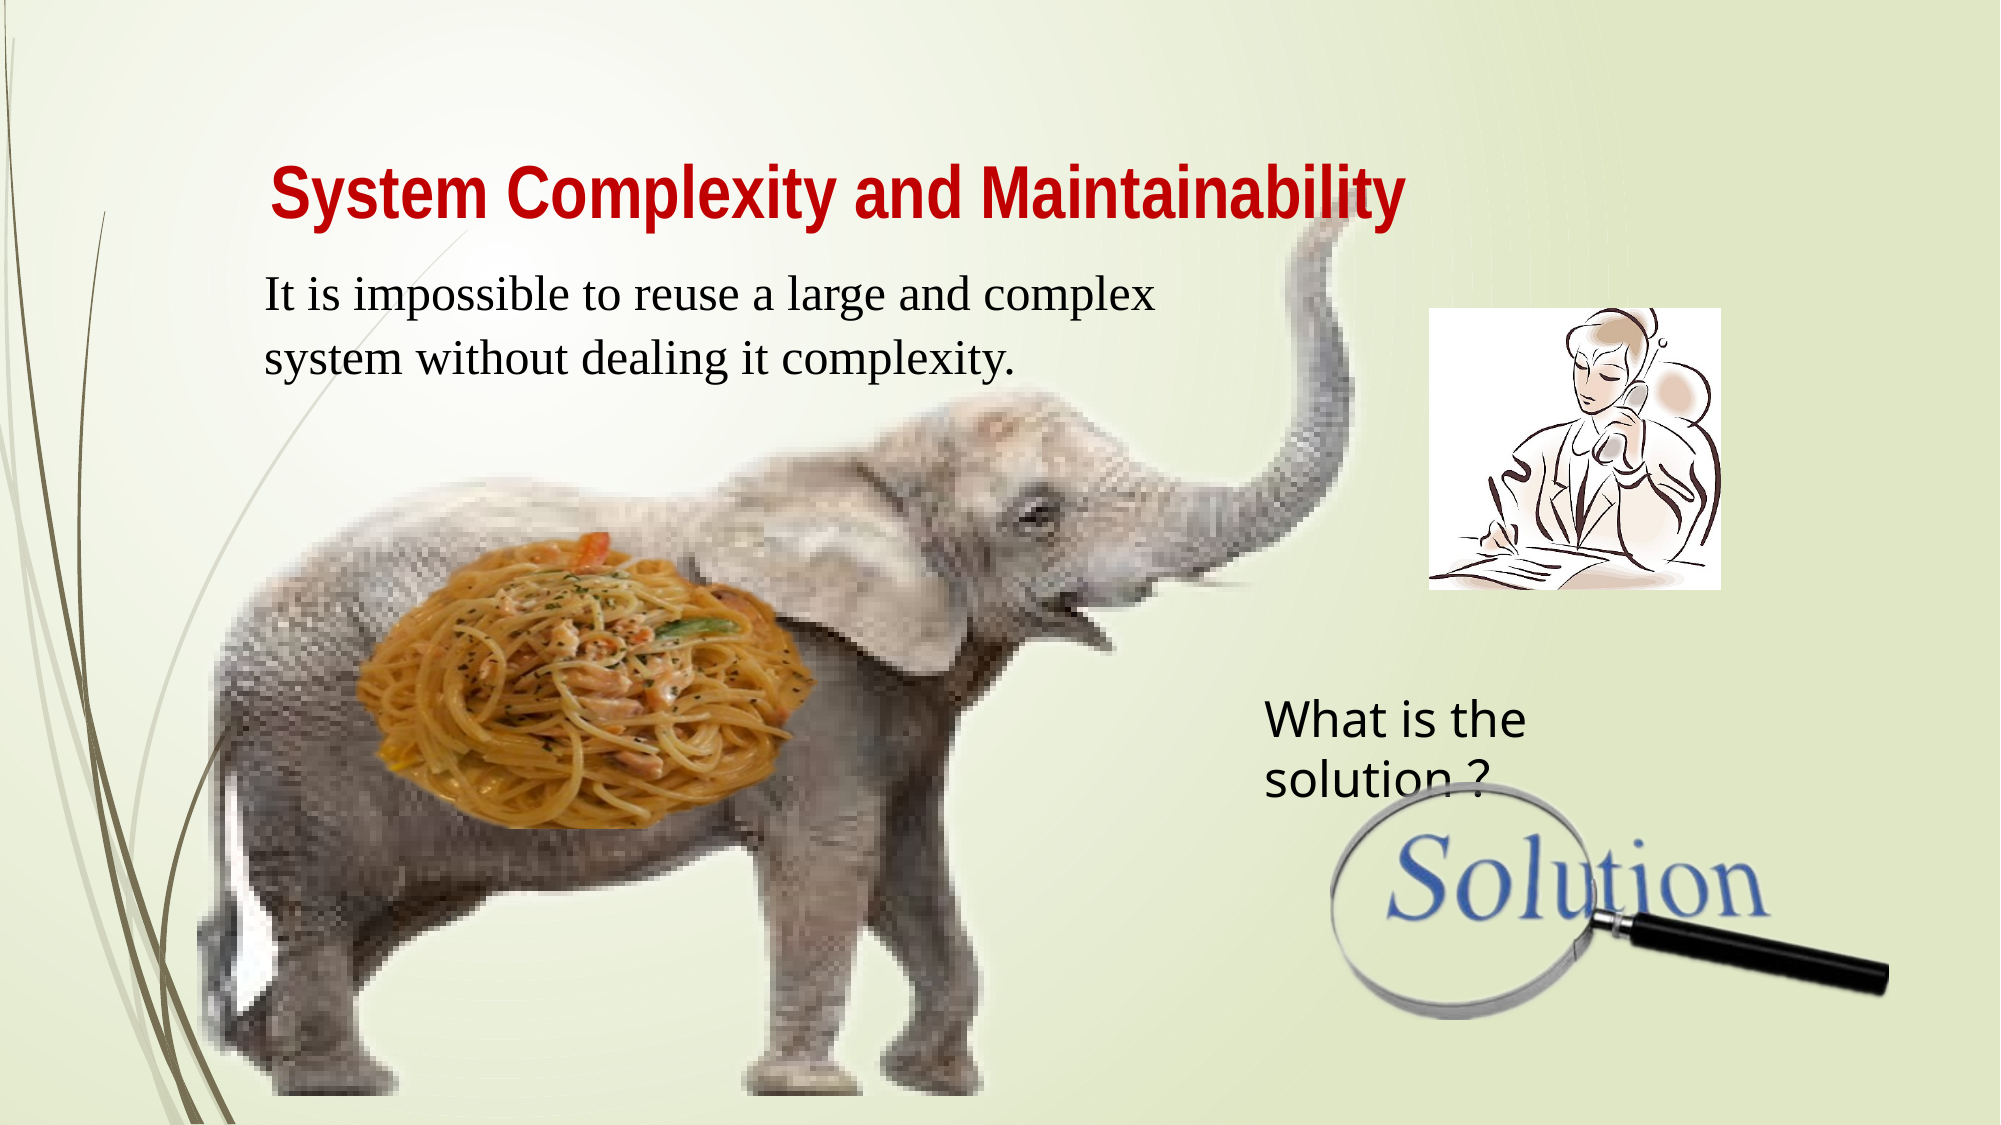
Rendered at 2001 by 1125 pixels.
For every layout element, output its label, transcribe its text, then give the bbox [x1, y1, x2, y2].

text_box System Complexity and Maintainability [255, 135, 1440, 241]
picture [1428, 308, 1722, 590]
text_box What is the solution？ [1372, 680, 1806, 781]
picture [196, 188, 1890, 1096]
